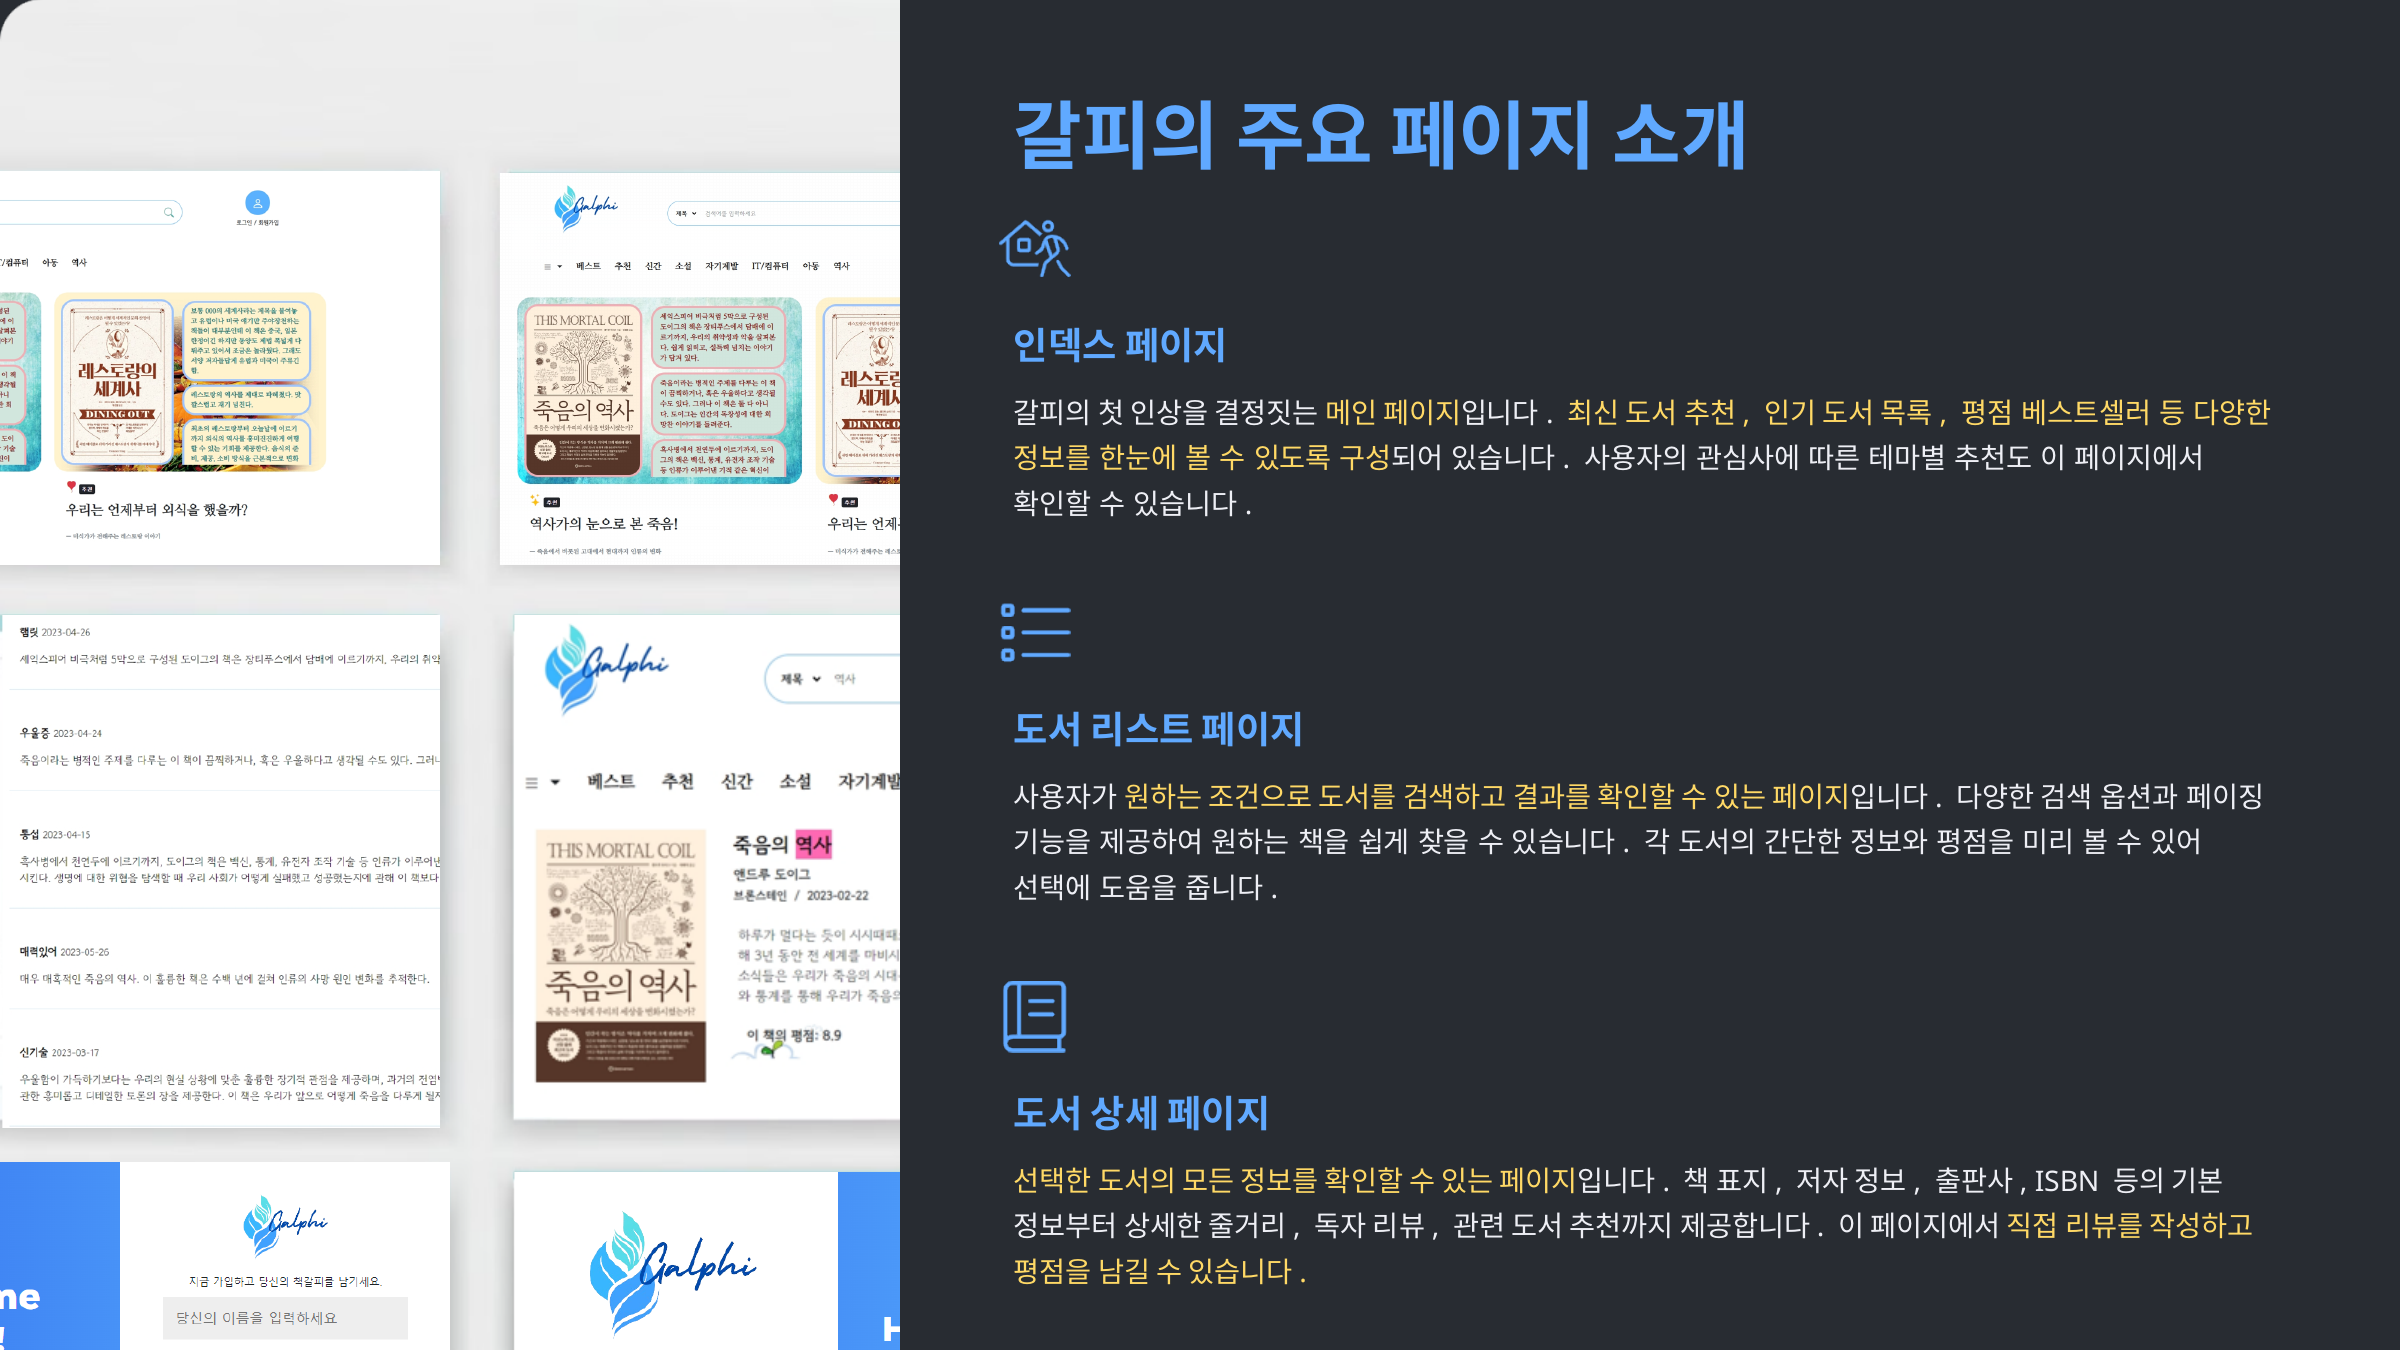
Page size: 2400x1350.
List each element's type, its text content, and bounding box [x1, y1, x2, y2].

text_box [900, 0, 2400, 1350]
text_box 갈피의 첫 인상을 결정짓는 메인 페이지입니다. 최신 도서 추천, 인기 도서 목록, 평점 베스트셀러 등 다양한 정보를 한눈에 볼 수 있도록 구성되어 있습니다. 사용자의 관심사에 따른 테마별 추천도 이 페이지에서 확인할 수 있습니다. [999, 376, 2301, 513]
text_box 선택한 도서의 모든 정보를 확인할 수 있는 페이지입니다. 책 표지, 저자 정보, 출판사, ISBN 등의 기본 정보부터 상세한 줄거리, 독자 리뷰, 관련 도서 추천까지 제공합니다. 이 페이지에서 직접 리뷰를 작성하고 평점을 남길 수 있습니다. [999, 1144, 2301, 1281]
picture [999, 981, 1071, 1053]
text_box 도서 리스트 페이지 [999, 696, 1373, 744]
text_box 도서 상세 페이지 [999, 1080, 1373, 1128]
text_box 사용자가 원하는 조건으로 도서를 검색하고 결과를 확인할 수 있는 페이지입니다. 다양한 검색 옵션과 페이징 기능을 제공하여 원하는 책을 쉽게 찾을 수 있습니다. 각 도서의 간단한 정보와 평점을 미리 볼 수 있어 선택에 도움을 줍니다. [999, 760, 2301, 897]
text_box 인덱스 페이지 [999, 312, 1373, 360]
picture [999, 213, 1071, 285]
picture [0, 0, 900, 1350]
picture [999, 597, 1071, 669]
text_box 갈피의 주요 페이지 소개 [999, 77, 1746, 172]
